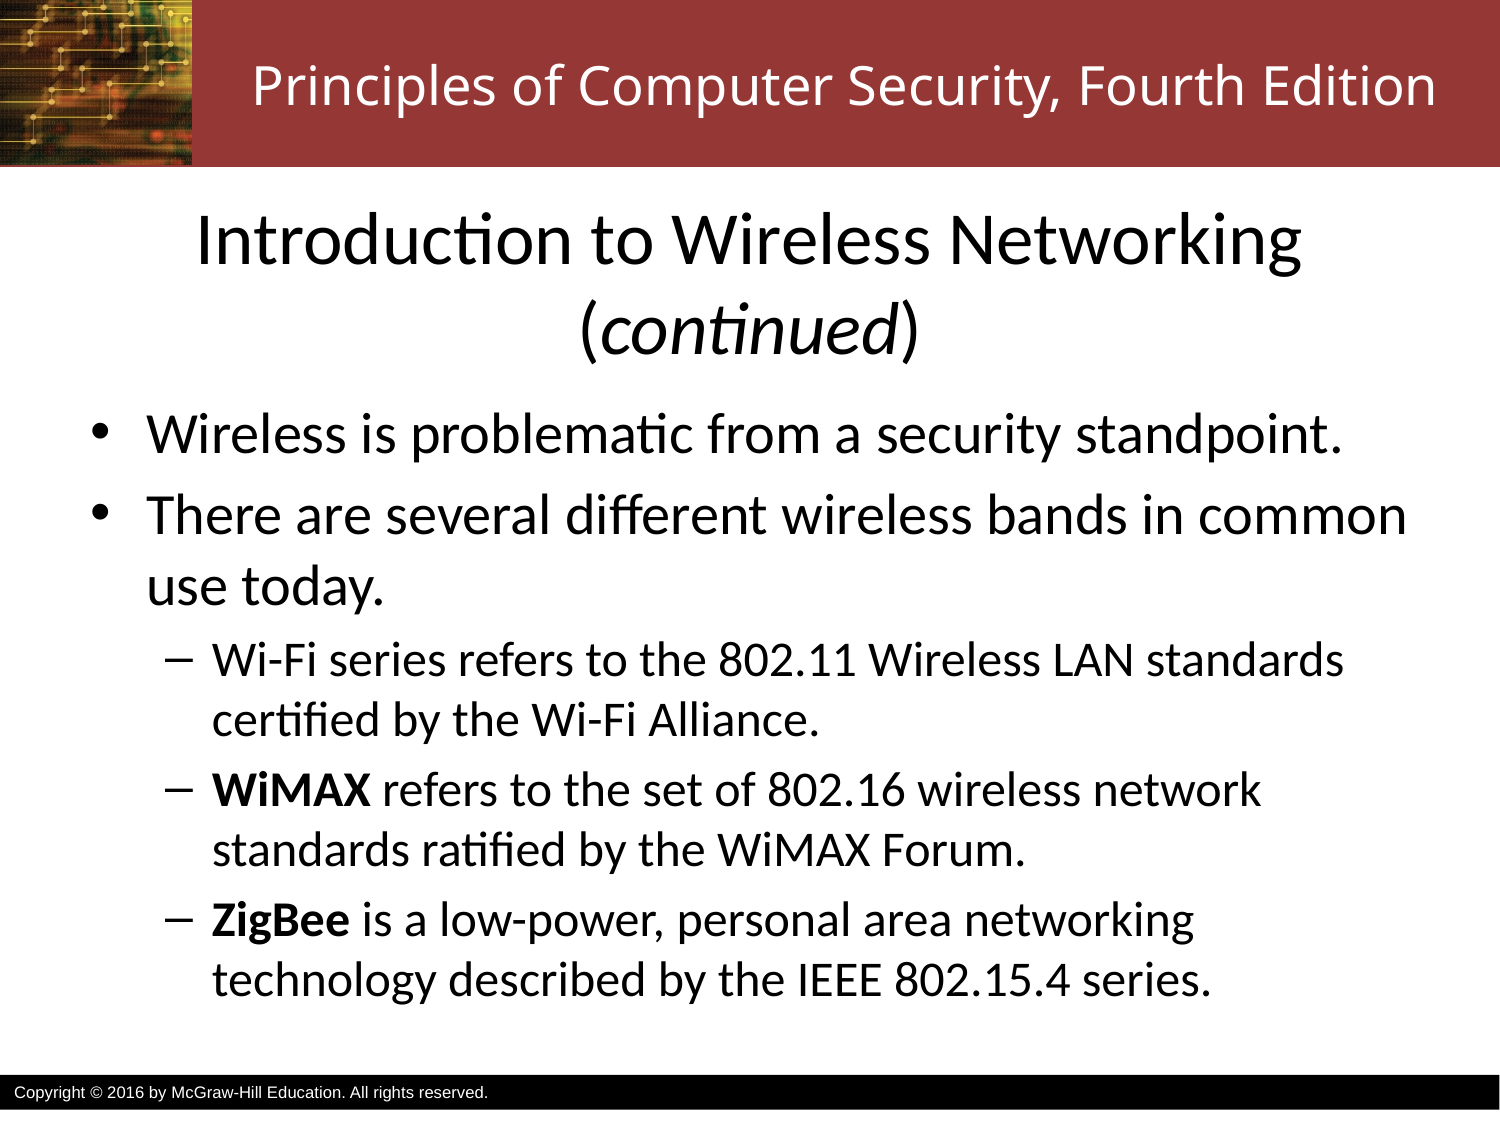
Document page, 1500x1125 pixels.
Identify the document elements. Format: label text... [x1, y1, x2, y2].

picture [0, 0, 192, 165]
list Wireless is problematic from a security standpoint. There are several different wireless bands in common use today. Wi-Fi series refers to the 802.11 Wireless LAN standards certified by the Wi-Fi Alliance. WiMAX refers to the set of 802.16 wireless network standards ratified by the WiMAX Forum. ZigBee is a low-power, personal area networking technology described by the IEEE 802.15.4 series. [75, 387, 1425, 1050]
title Introduction to Wireless Networking (continued) [75, 181, 1425, 375]
